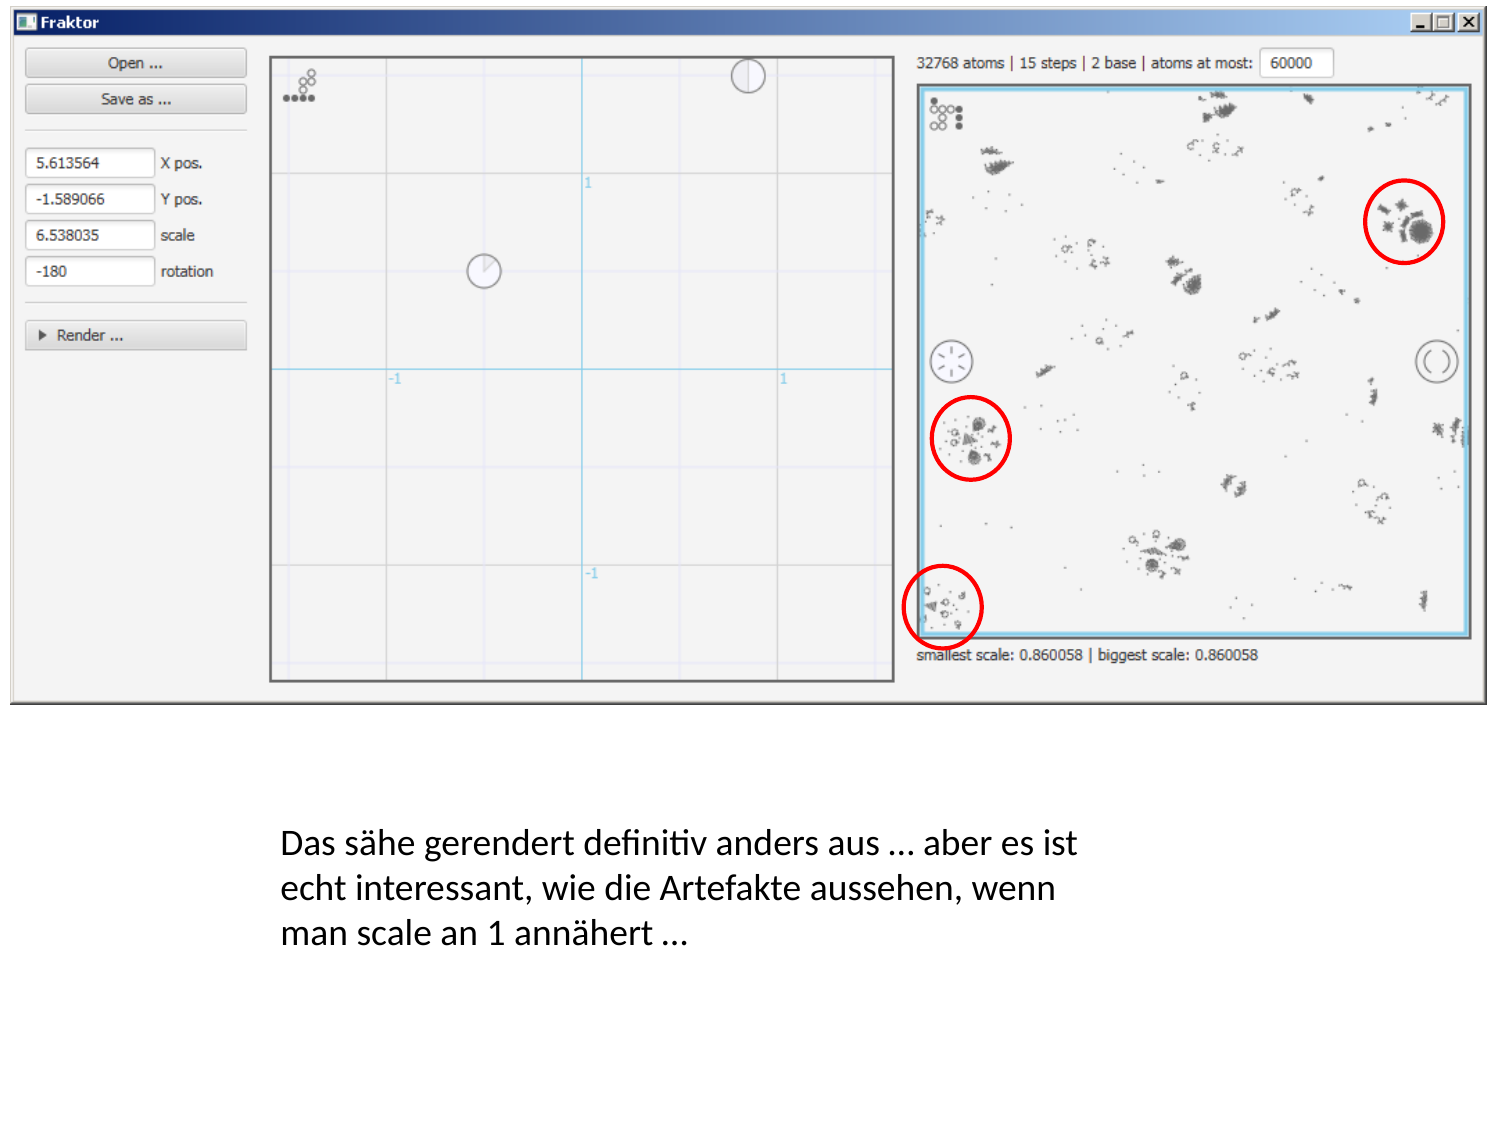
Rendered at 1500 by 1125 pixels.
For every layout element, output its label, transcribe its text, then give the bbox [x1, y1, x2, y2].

picture [9, 6, 1487, 705]
text_box Das sähe gerendert definitiv anders aus … aber es ist echt interessant, wie die Artefakte aussehen, wenn man scale an 1 annähert … [265, 810, 1128, 960]
